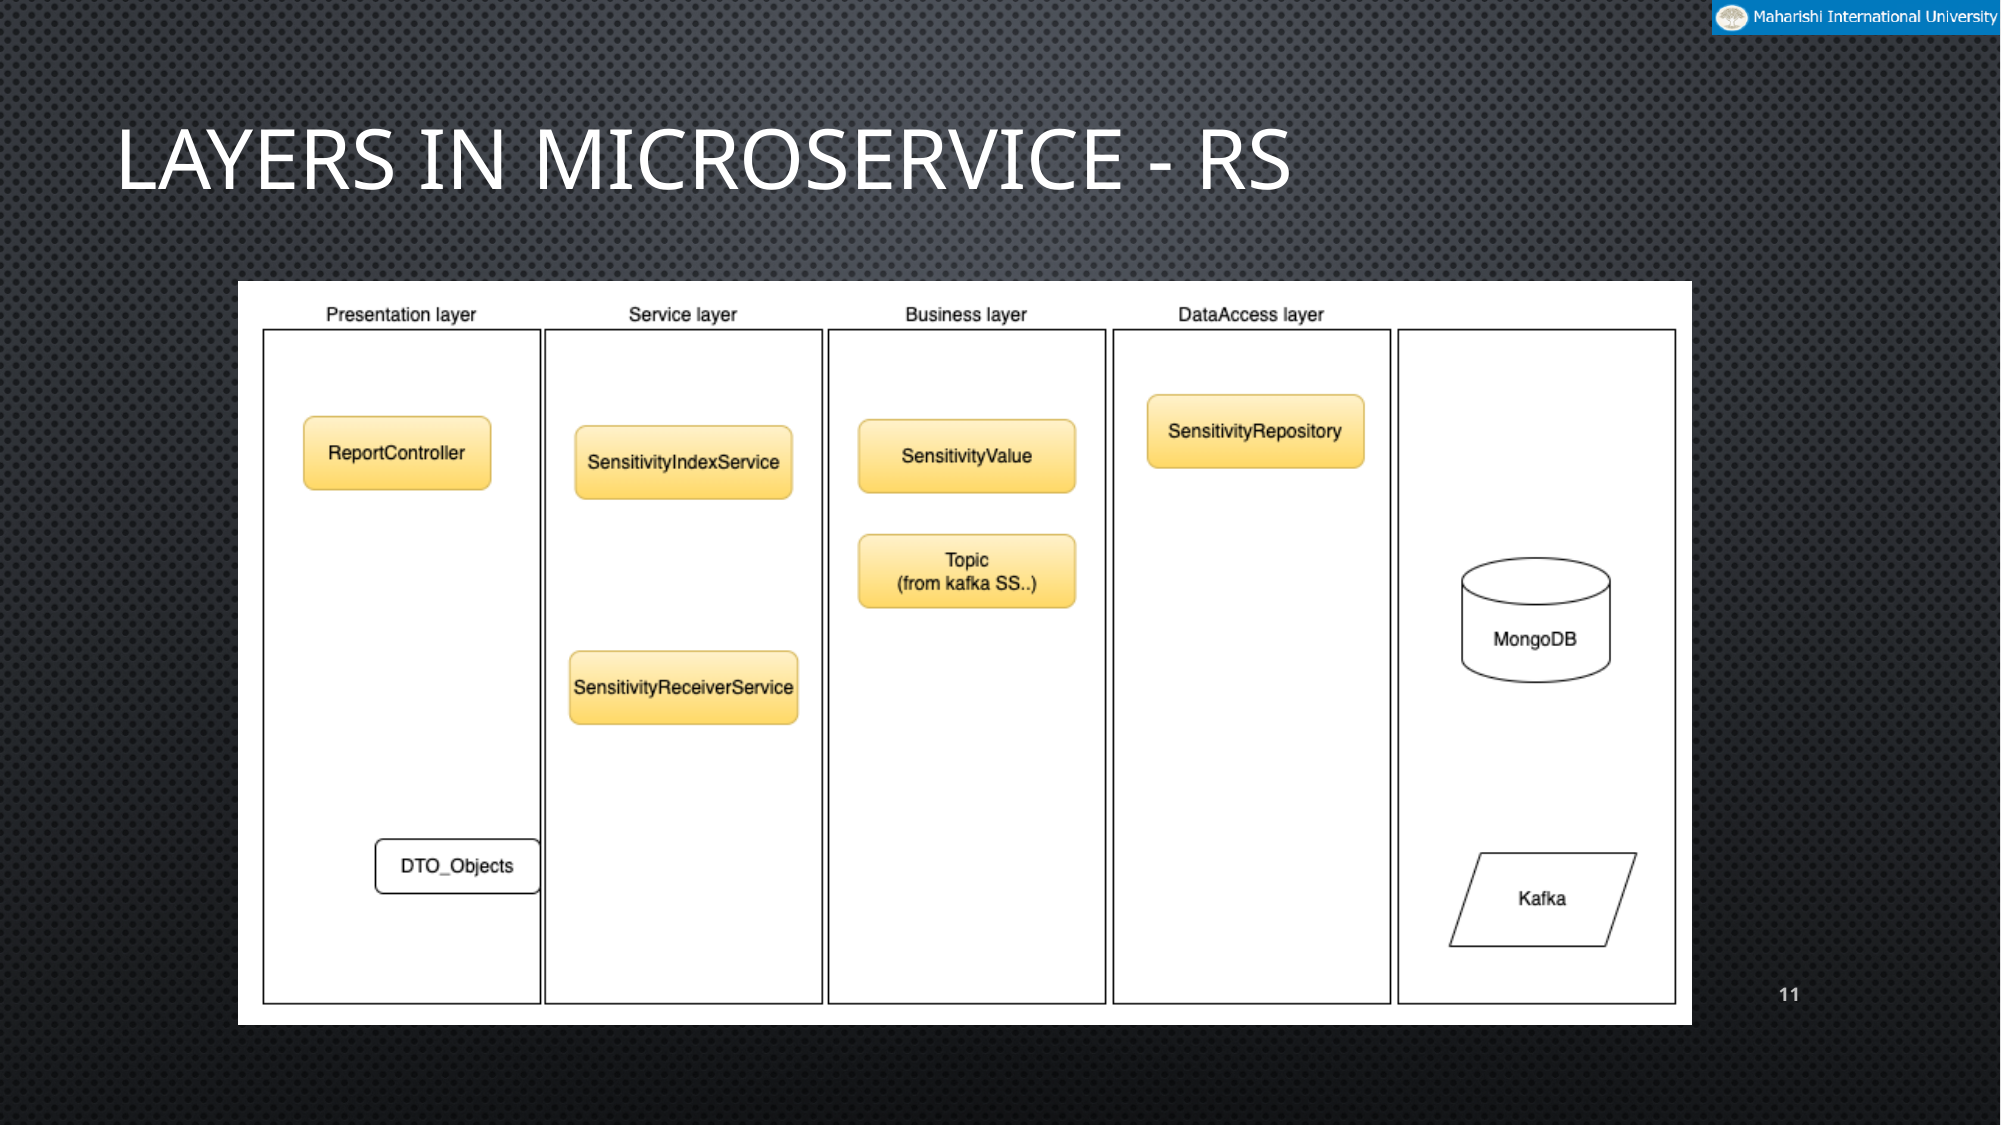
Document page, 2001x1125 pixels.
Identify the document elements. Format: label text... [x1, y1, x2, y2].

title Layers in microservice - RS [99, 0, 1725, 313]
slide_number 11 [1724, 965, 1816, 1025]
picture [238, 281, 1692, 1026]
picture [1725, 0, 2000, 35]
